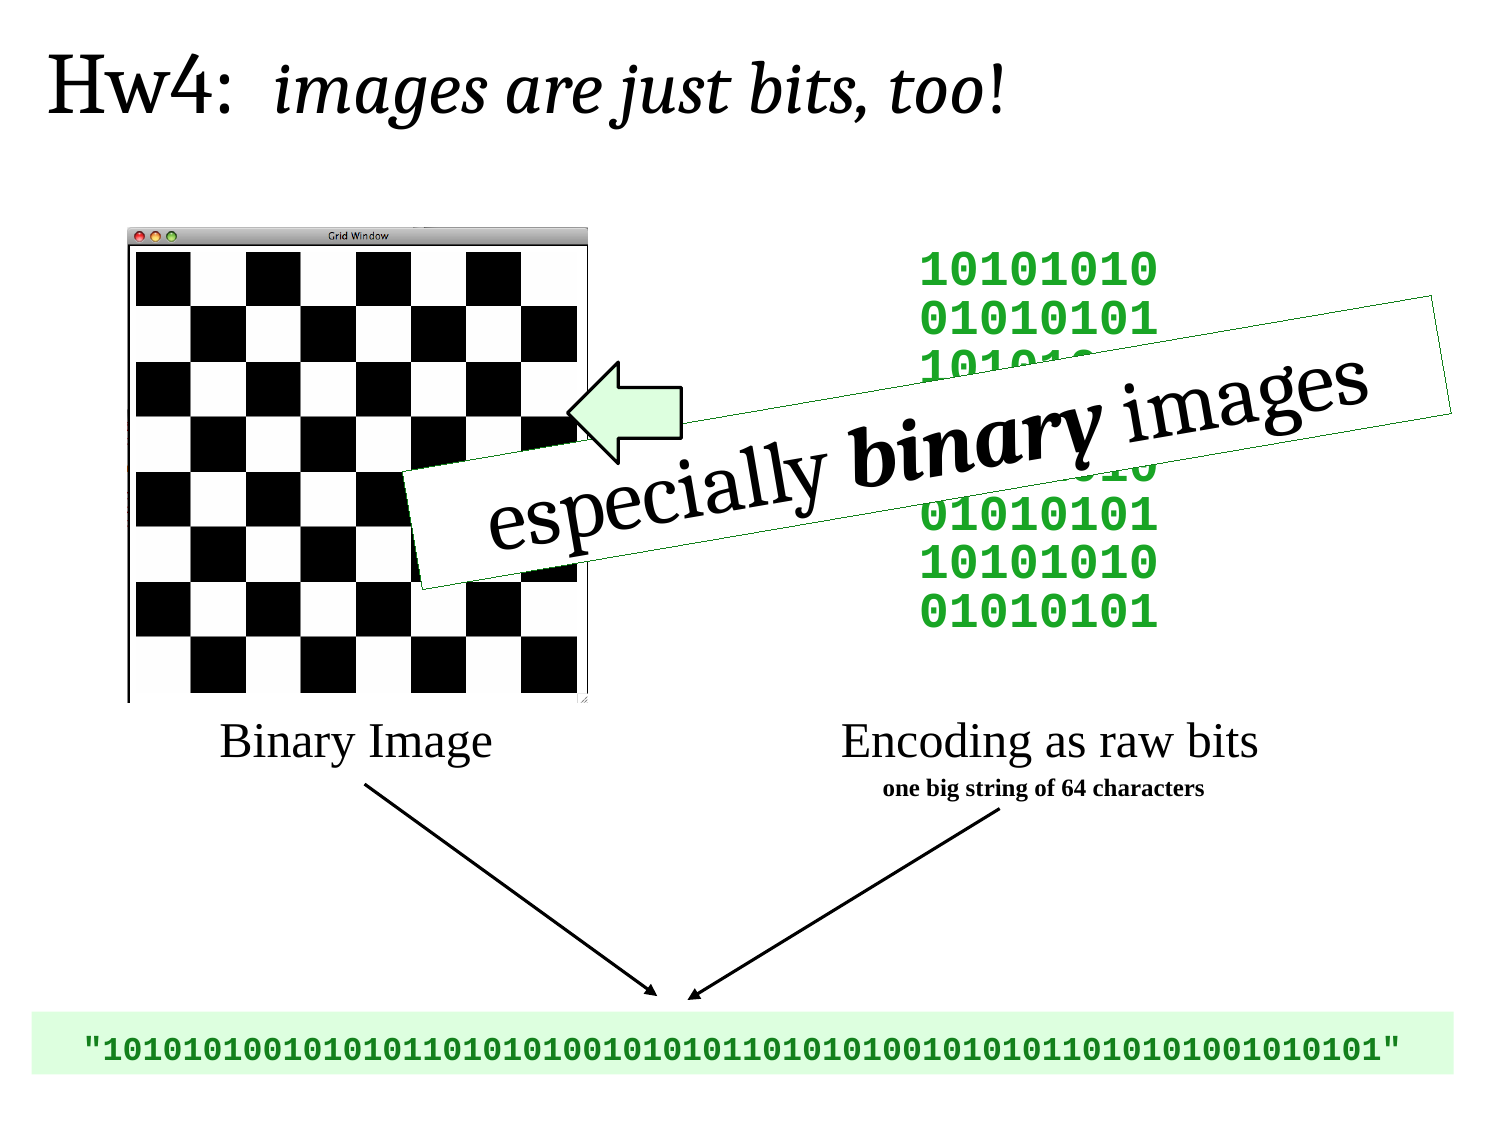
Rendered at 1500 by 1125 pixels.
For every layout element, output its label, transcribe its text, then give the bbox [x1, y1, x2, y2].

picture [127, 227, 588, 703]
text_box "1010101001010101101010100101010110101010010101011010101001010101" [31, 1011, 1454, 1075]
text_box Binary Image [187, 710, 525, 775]
text_box 10101010 01010101 10101010 01010101 10101010 01010101 10101010 01010101 [814, 258, 1339, 400]
text_box [592, 362, 682, 464]
text_box one big string of 64 characters [824, 764, 1263, 810]
text_box Hw4: images are just bits, too! [31, 19, 1244, 139]
text_box especially binary images [592, 295, 1452, 561]
text_box [364, 783, 658, 997]
text_box 10101010 01010101 10101010 01010101 10101010 01010101 10101010 01010101 [814, 433, 1339, 640]
text_box Encoding as raw bits [762, 699, 1338, 775]
text_box [687, 808, 1000, 1000]
